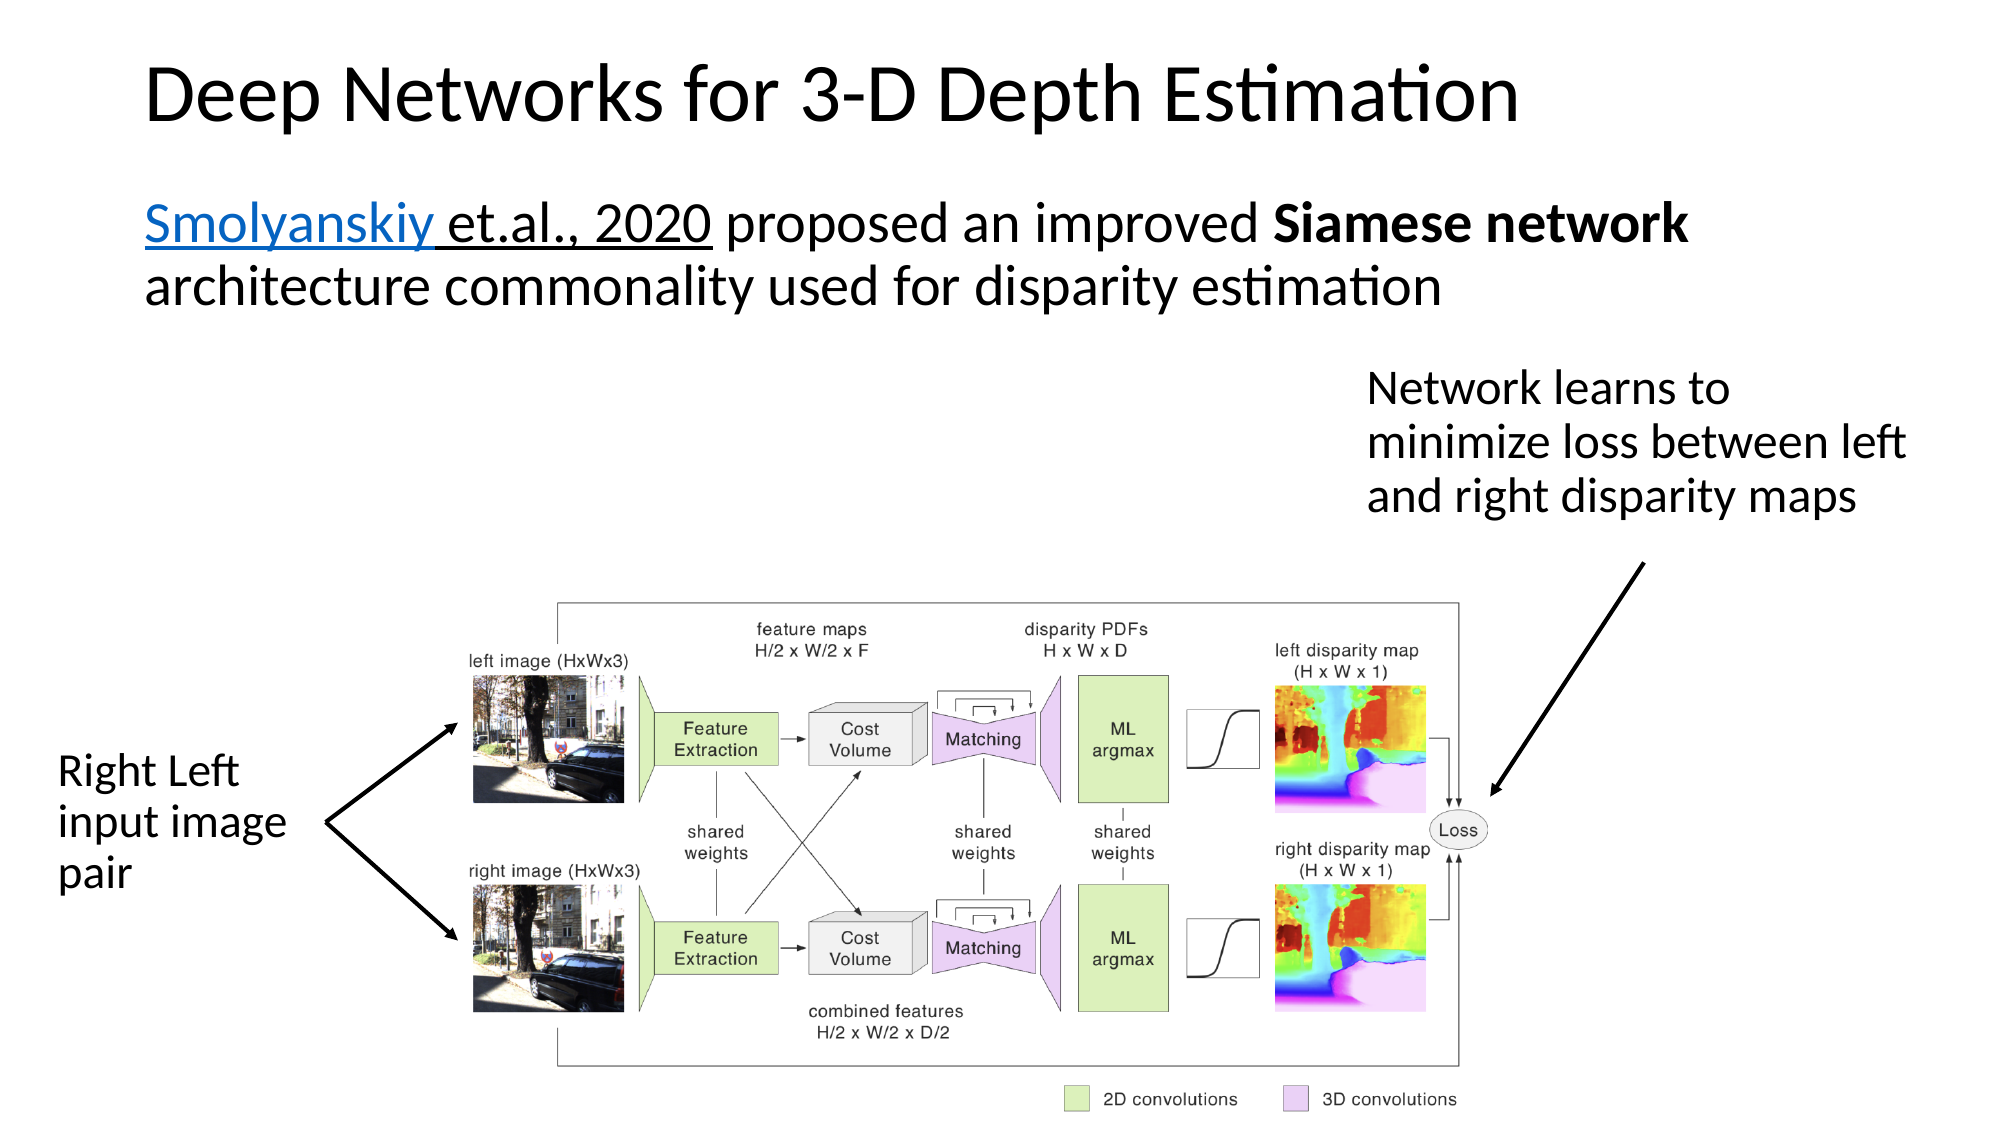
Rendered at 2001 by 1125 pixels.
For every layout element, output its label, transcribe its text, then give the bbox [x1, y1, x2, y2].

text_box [1490, 562, 1645, 797]
text_box Right Left input image pair [42, 737, 325, 907]
picture [457, 589, 1491, 1119]
list Smolyanskiy et.al., 2020 proposed an improved Siamese network architecture commonality used for disparity estimation [129, 184, 1855, 336]
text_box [325, 822, 458, 941]
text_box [325, 722, 458, 822]
title Deep Networks for 3-D Depth Estimation [129, 22, 1855, 166]
text_box Network learns to minimize loss between left and right disparity maps [1351, 353, 1937, 563]
